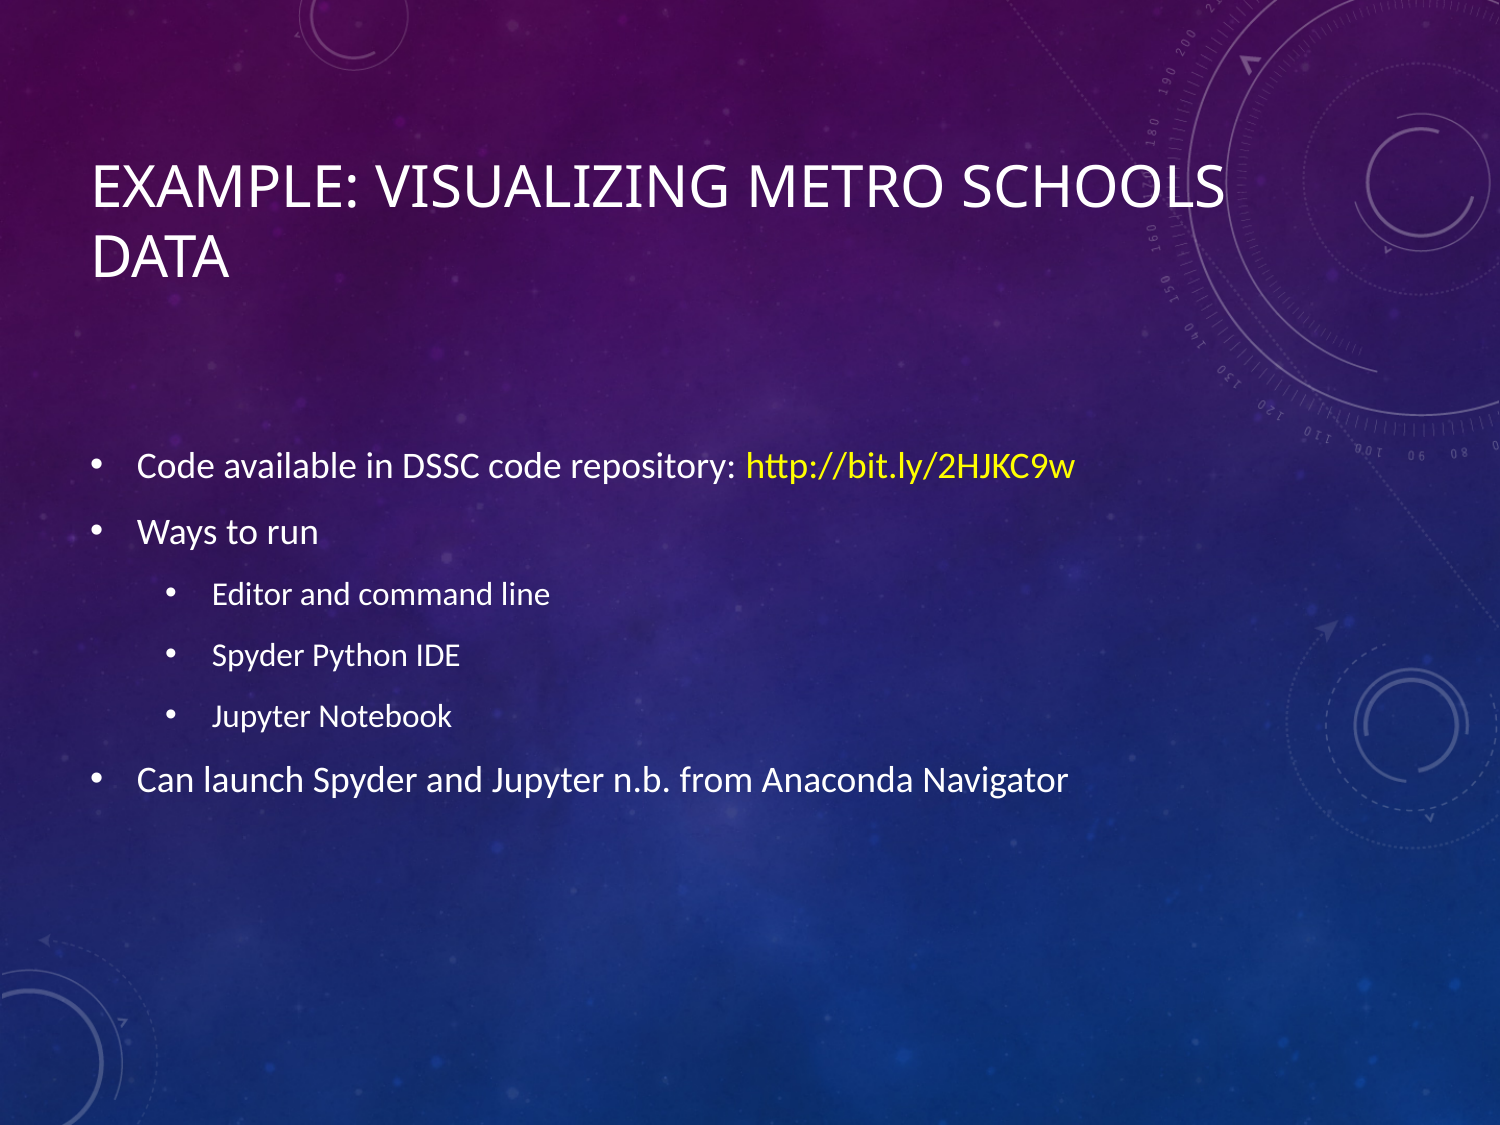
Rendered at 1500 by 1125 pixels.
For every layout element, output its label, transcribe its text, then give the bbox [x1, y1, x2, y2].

list Code available in DSSC code repository: http://bit.ly/2HJKC9w Ways to run Editor and command line Spyder Python IDE Jupyter Notebook Can launch Spyder and Jupyter n.b. from Anaconda Navigator [75, 351, 1350, 950]
title Example: visualizing Metro Schools data [75, 99, 1350, 339]
picture [0, 0, 1500, 1125]
